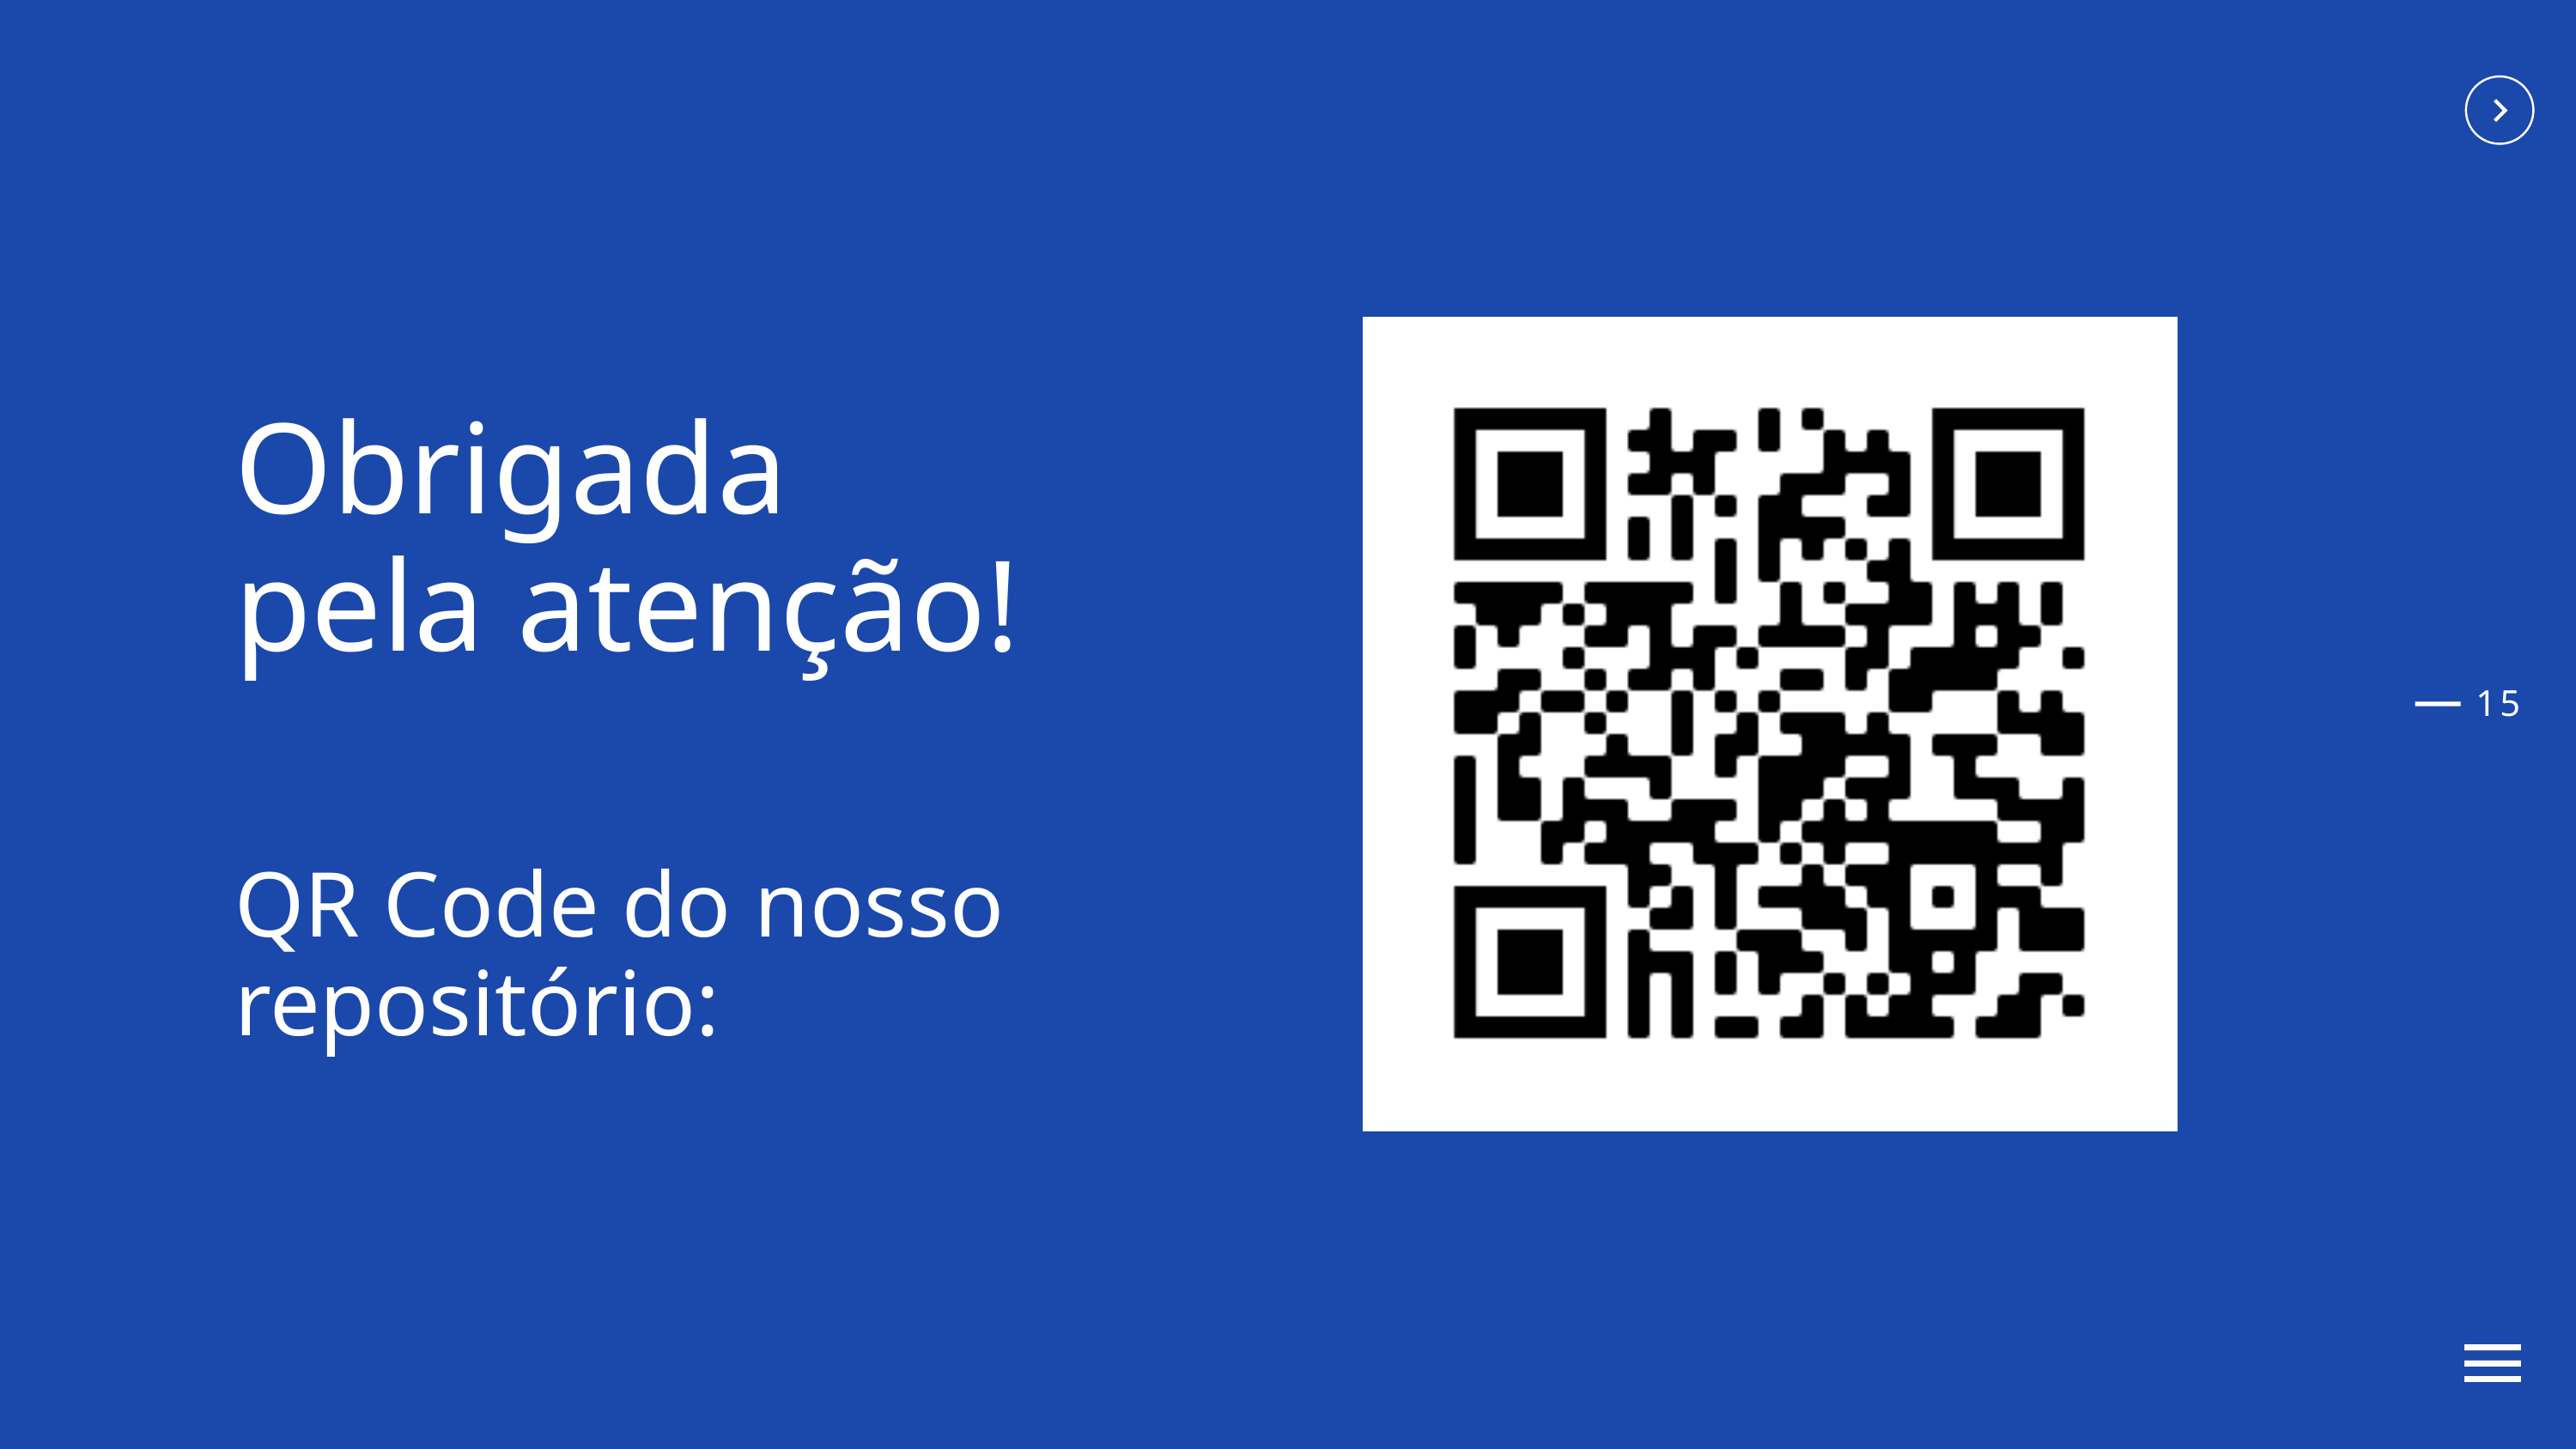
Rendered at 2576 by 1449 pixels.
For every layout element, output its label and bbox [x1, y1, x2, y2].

picture [2464, 1344, 2521, 1383]
picture [1363, 317, 2178, 1131]
text_box [2415, 682, 2521, 724]
text_box [234, 400, 1049, 1056]
text_box [2464, 75, 2535, 145]
